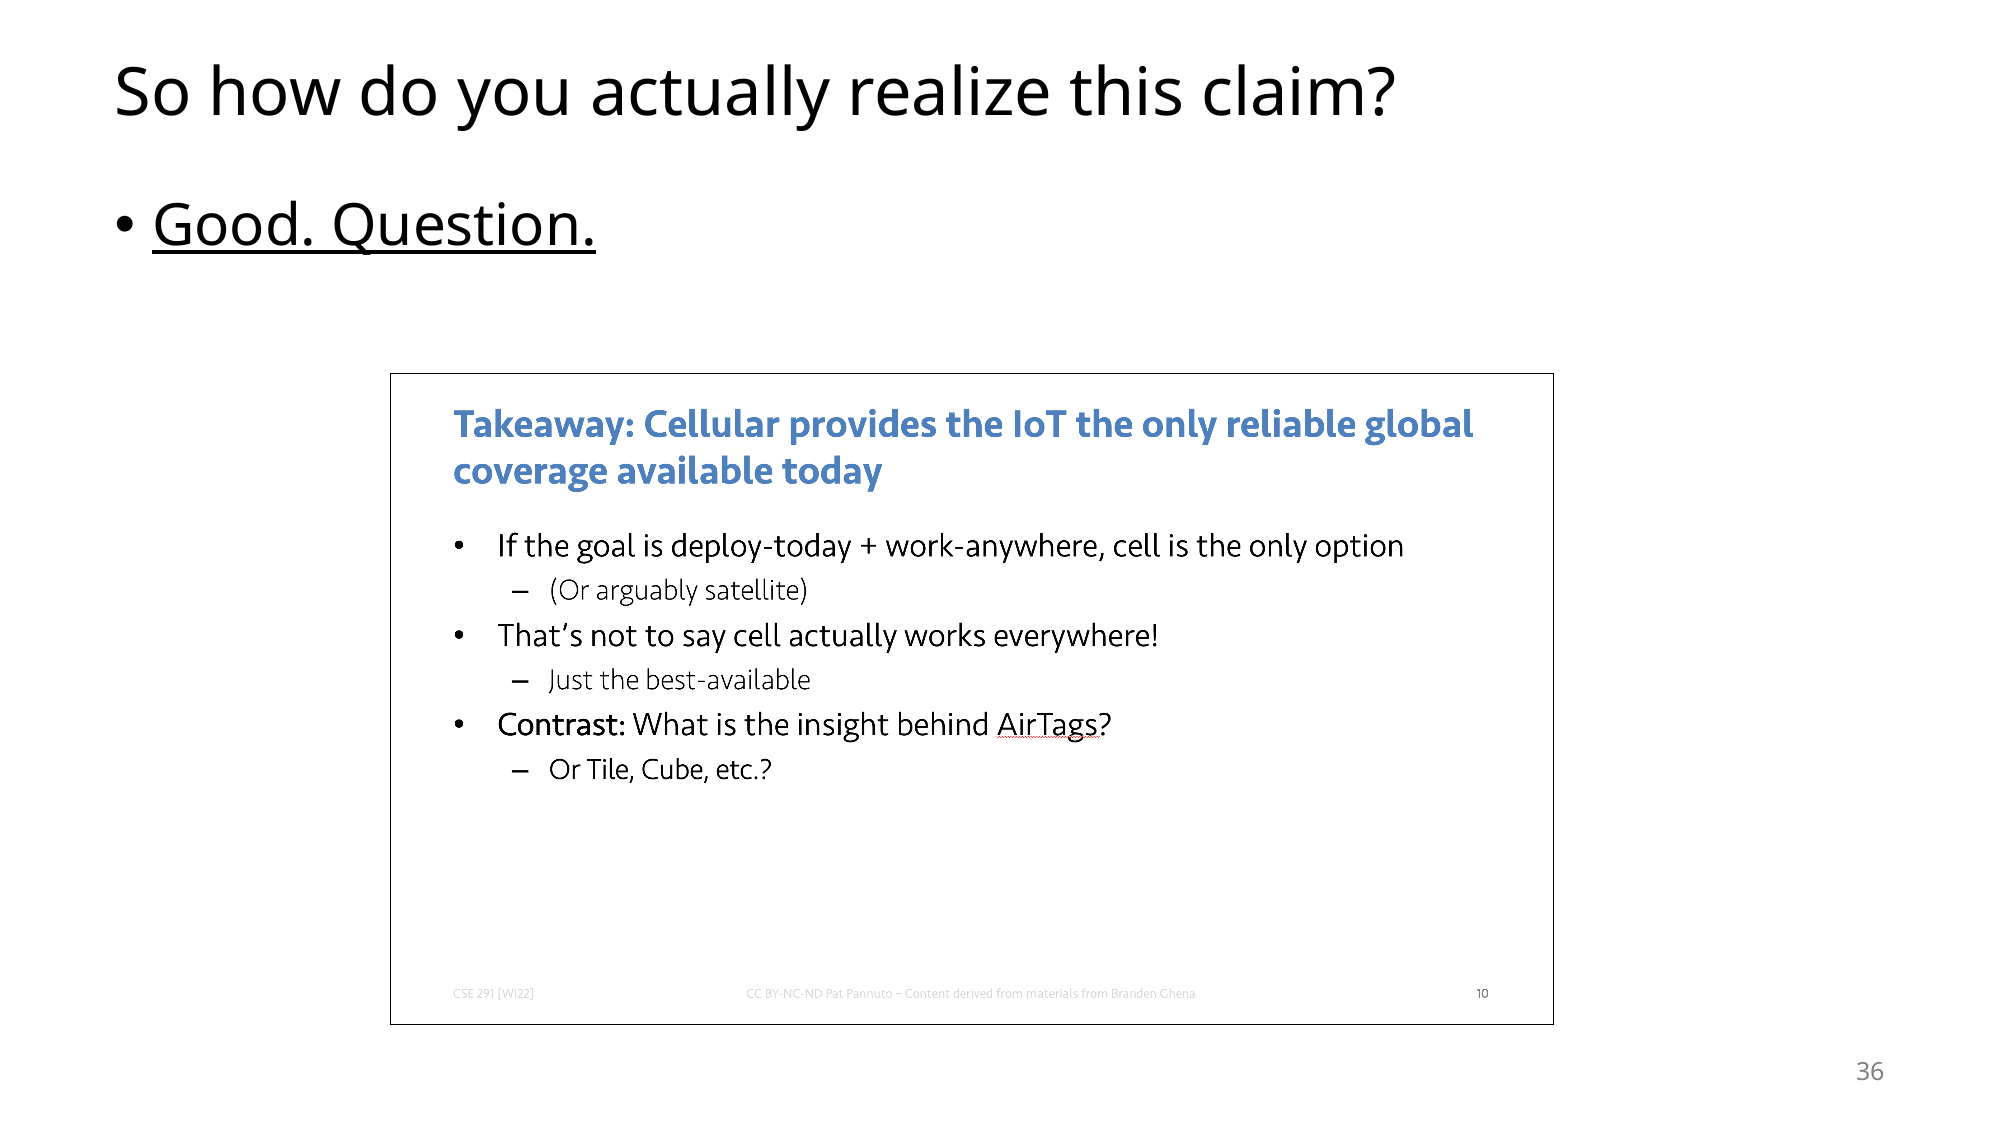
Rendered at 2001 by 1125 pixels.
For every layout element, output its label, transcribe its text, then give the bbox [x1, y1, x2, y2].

picture [390, 373, 1554, 1025]
title So how do you actually realize this claim? [99, 37, 1900, 150]
slide_number 36 [1749, 1042, 1900, 1103]
list Good. Question. [99, 187, 1900, 1013]
